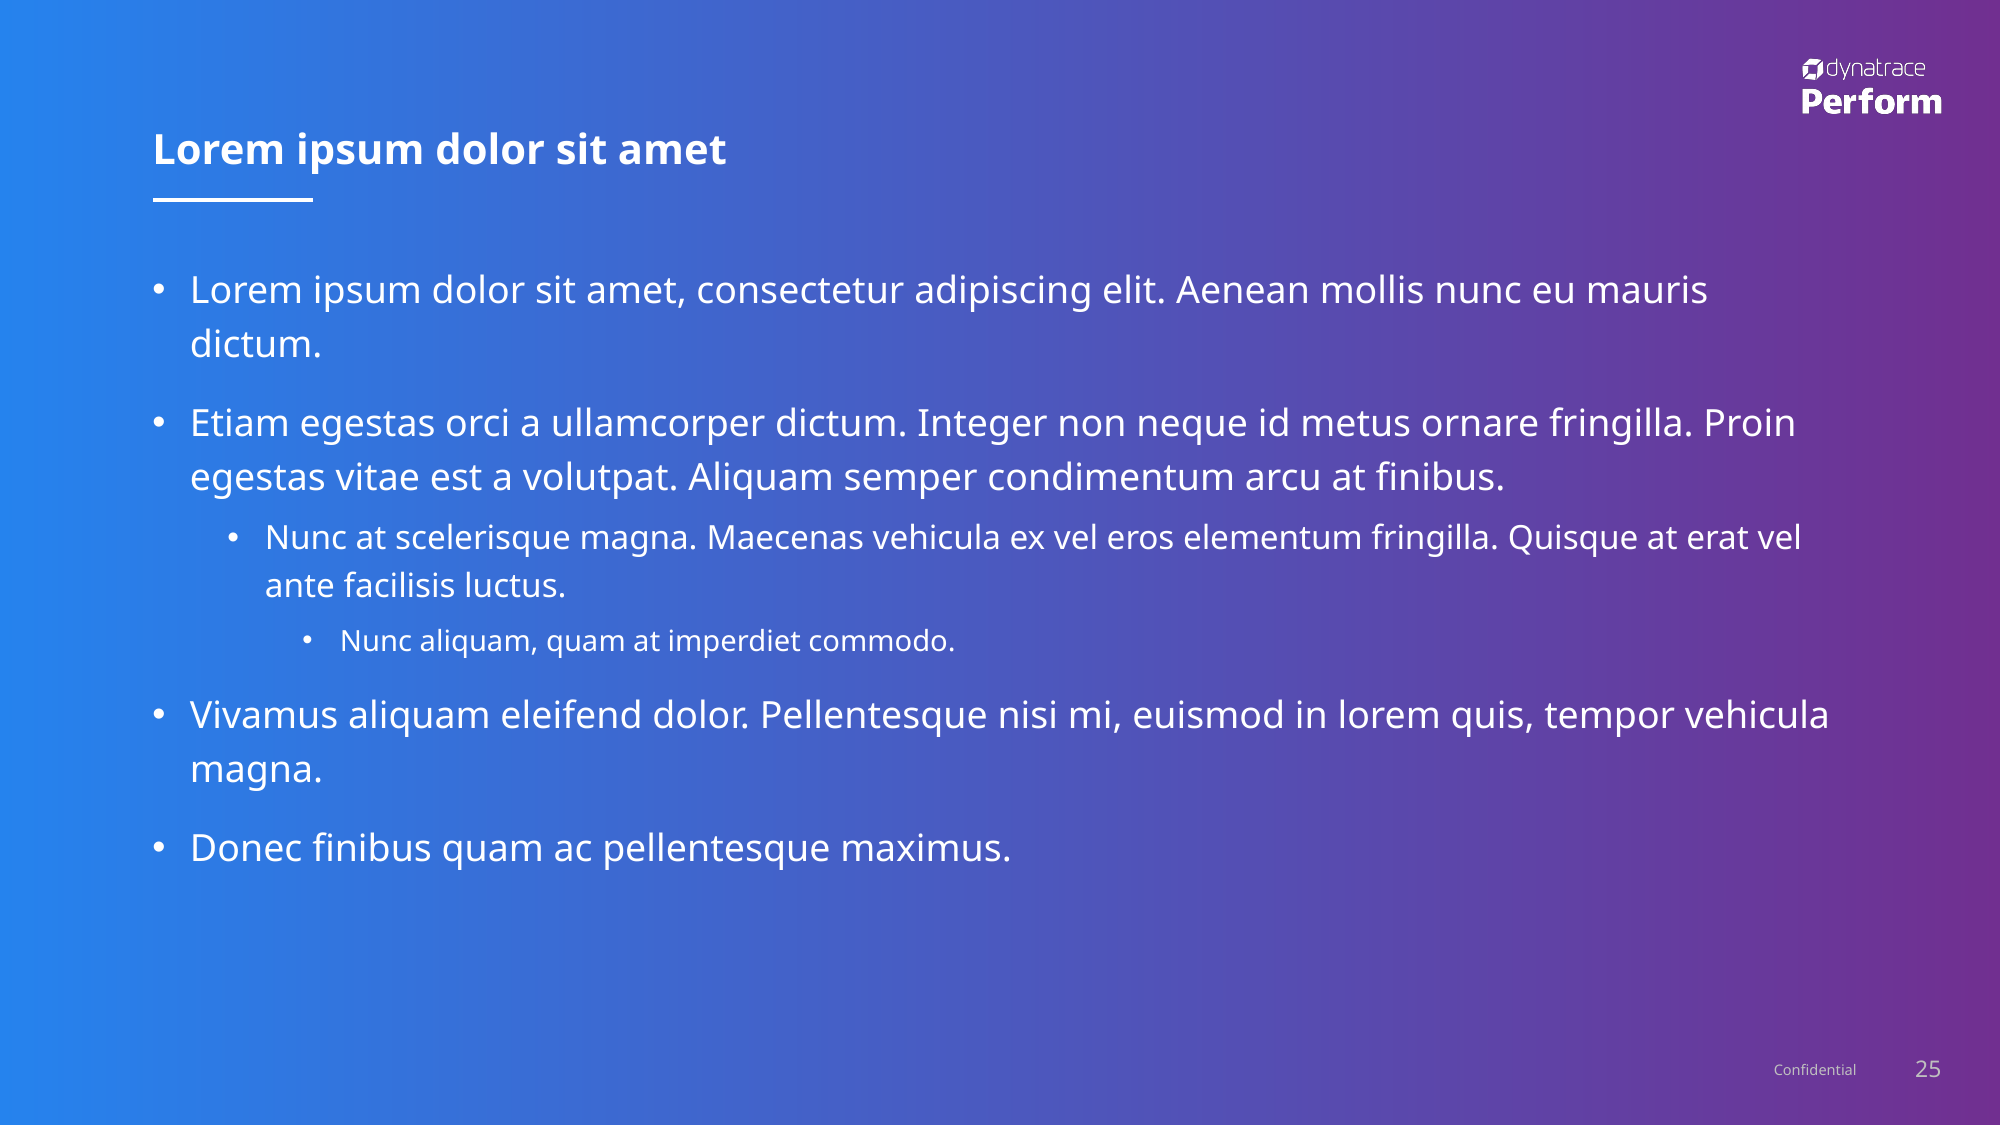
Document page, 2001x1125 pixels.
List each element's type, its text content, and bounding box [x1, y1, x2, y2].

list Lorem ipsum dolor sit amet, consectetur adipiscing elit. Aenean mollis nunc eu mauris dictum. Etiam egestas orci a ullamcorper dictum. Integer non neque id metus ornare fringilla. Proin egestas vitae est a volutpat. Aliquam semper condimentum arcu at finibus. Nunc at scelerisque magna. Maecenas vehicula ex vel eros elementum fringilla. Quisque at erat vel ante facilisis luctus. Nunc aliquam, quam at imperdiet commodo. Vivamus aliquam eleifend dolor. Pellentesque nisi mi, euismod in lorem quis, tempor vehicula magna. Donec finibus quam ac pellentesque maximus. [137, 249, 1863, 1014]
title Lorem ipsum dolor sit amet [137, 59, 1863, 181]
picture [1797, 51, 1945, 125]
